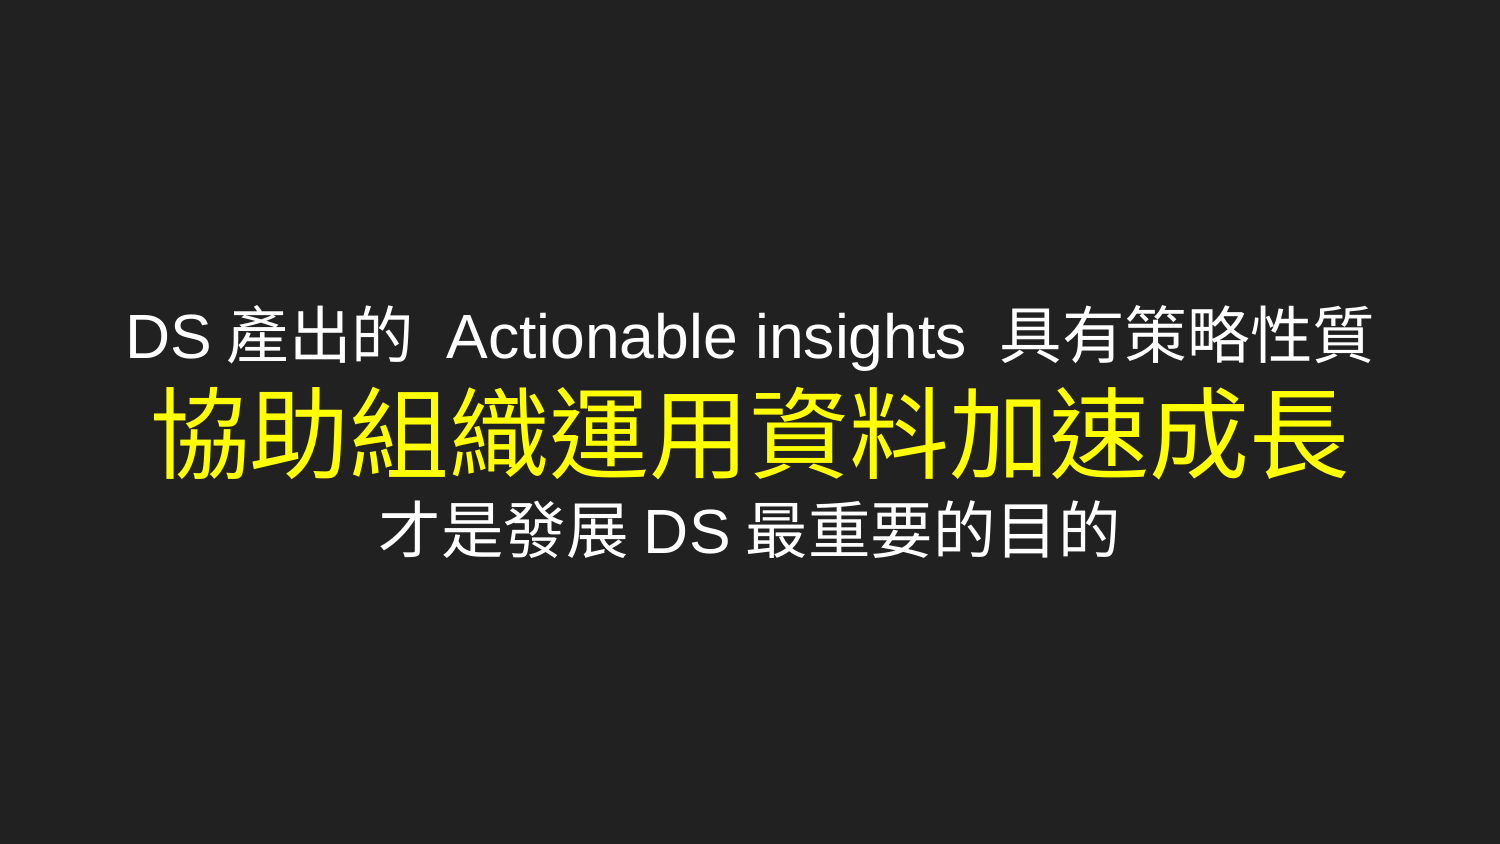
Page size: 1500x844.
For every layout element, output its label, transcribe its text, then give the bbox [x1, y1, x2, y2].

text_box DS產出的 Actionable insights 具有策略性質 協助組織運用資料加速成長 才是發展DS最重要的目的 [0, 178, 1500, 685]
